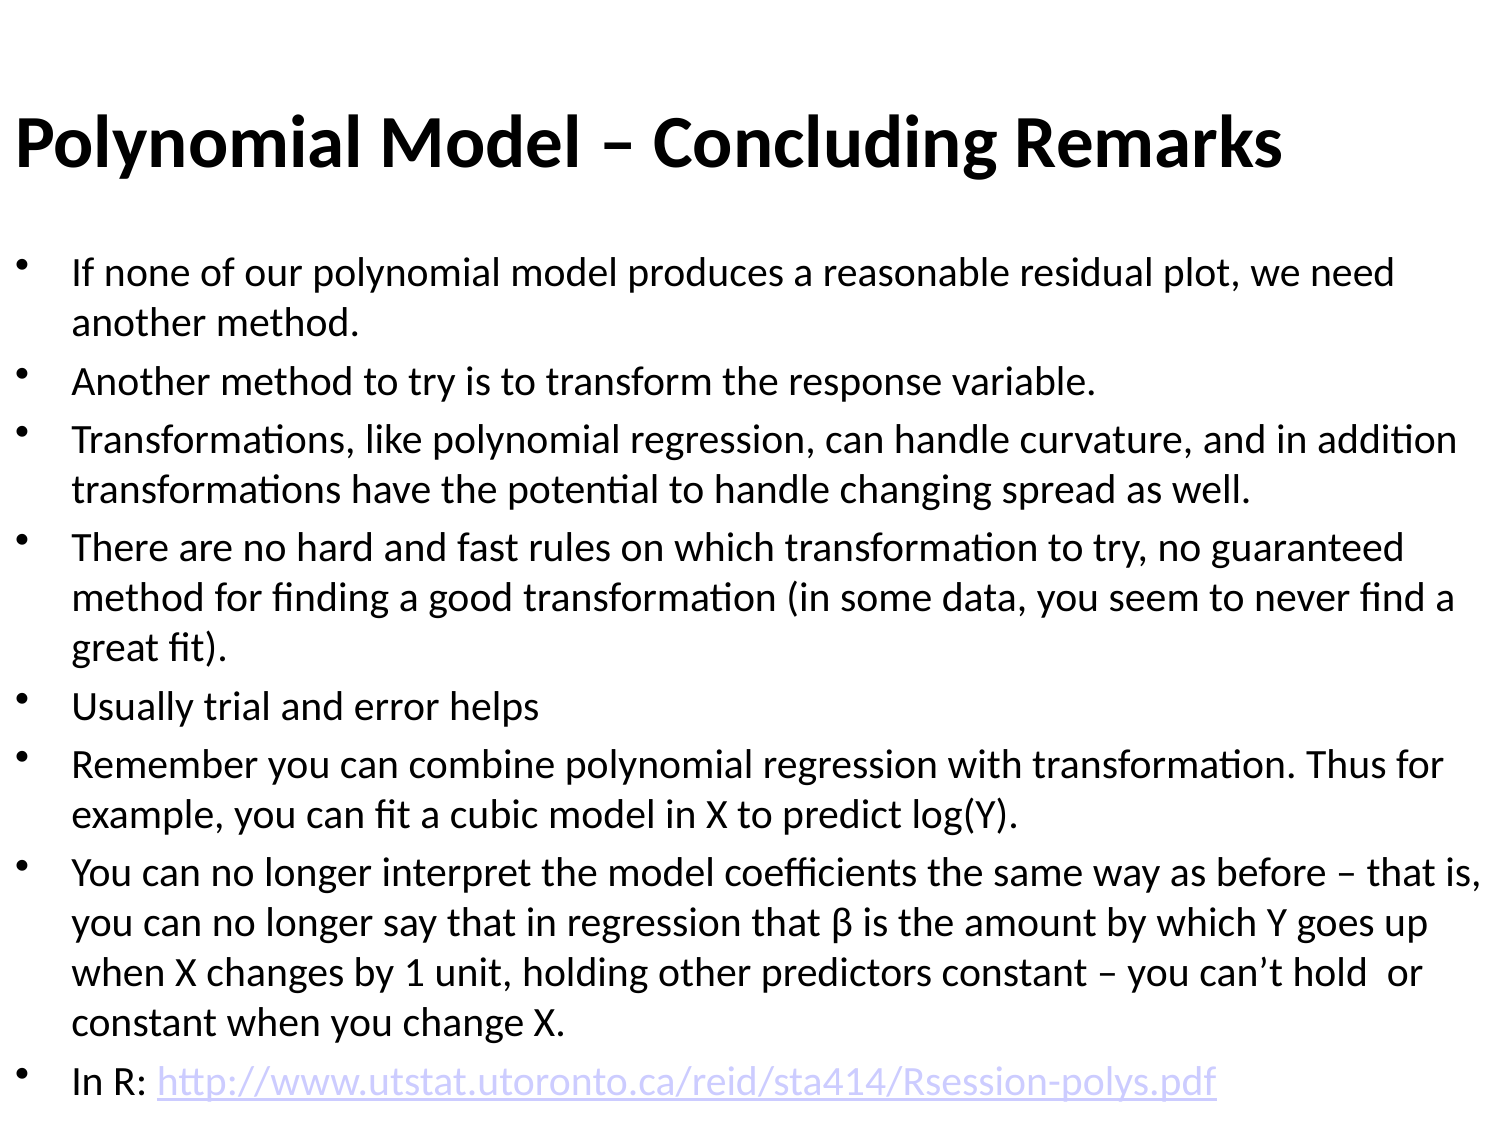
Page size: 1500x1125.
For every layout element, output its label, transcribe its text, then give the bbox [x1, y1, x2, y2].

title Polynomial Model – Concluding Remarks [0, 74, 1388, 201]
